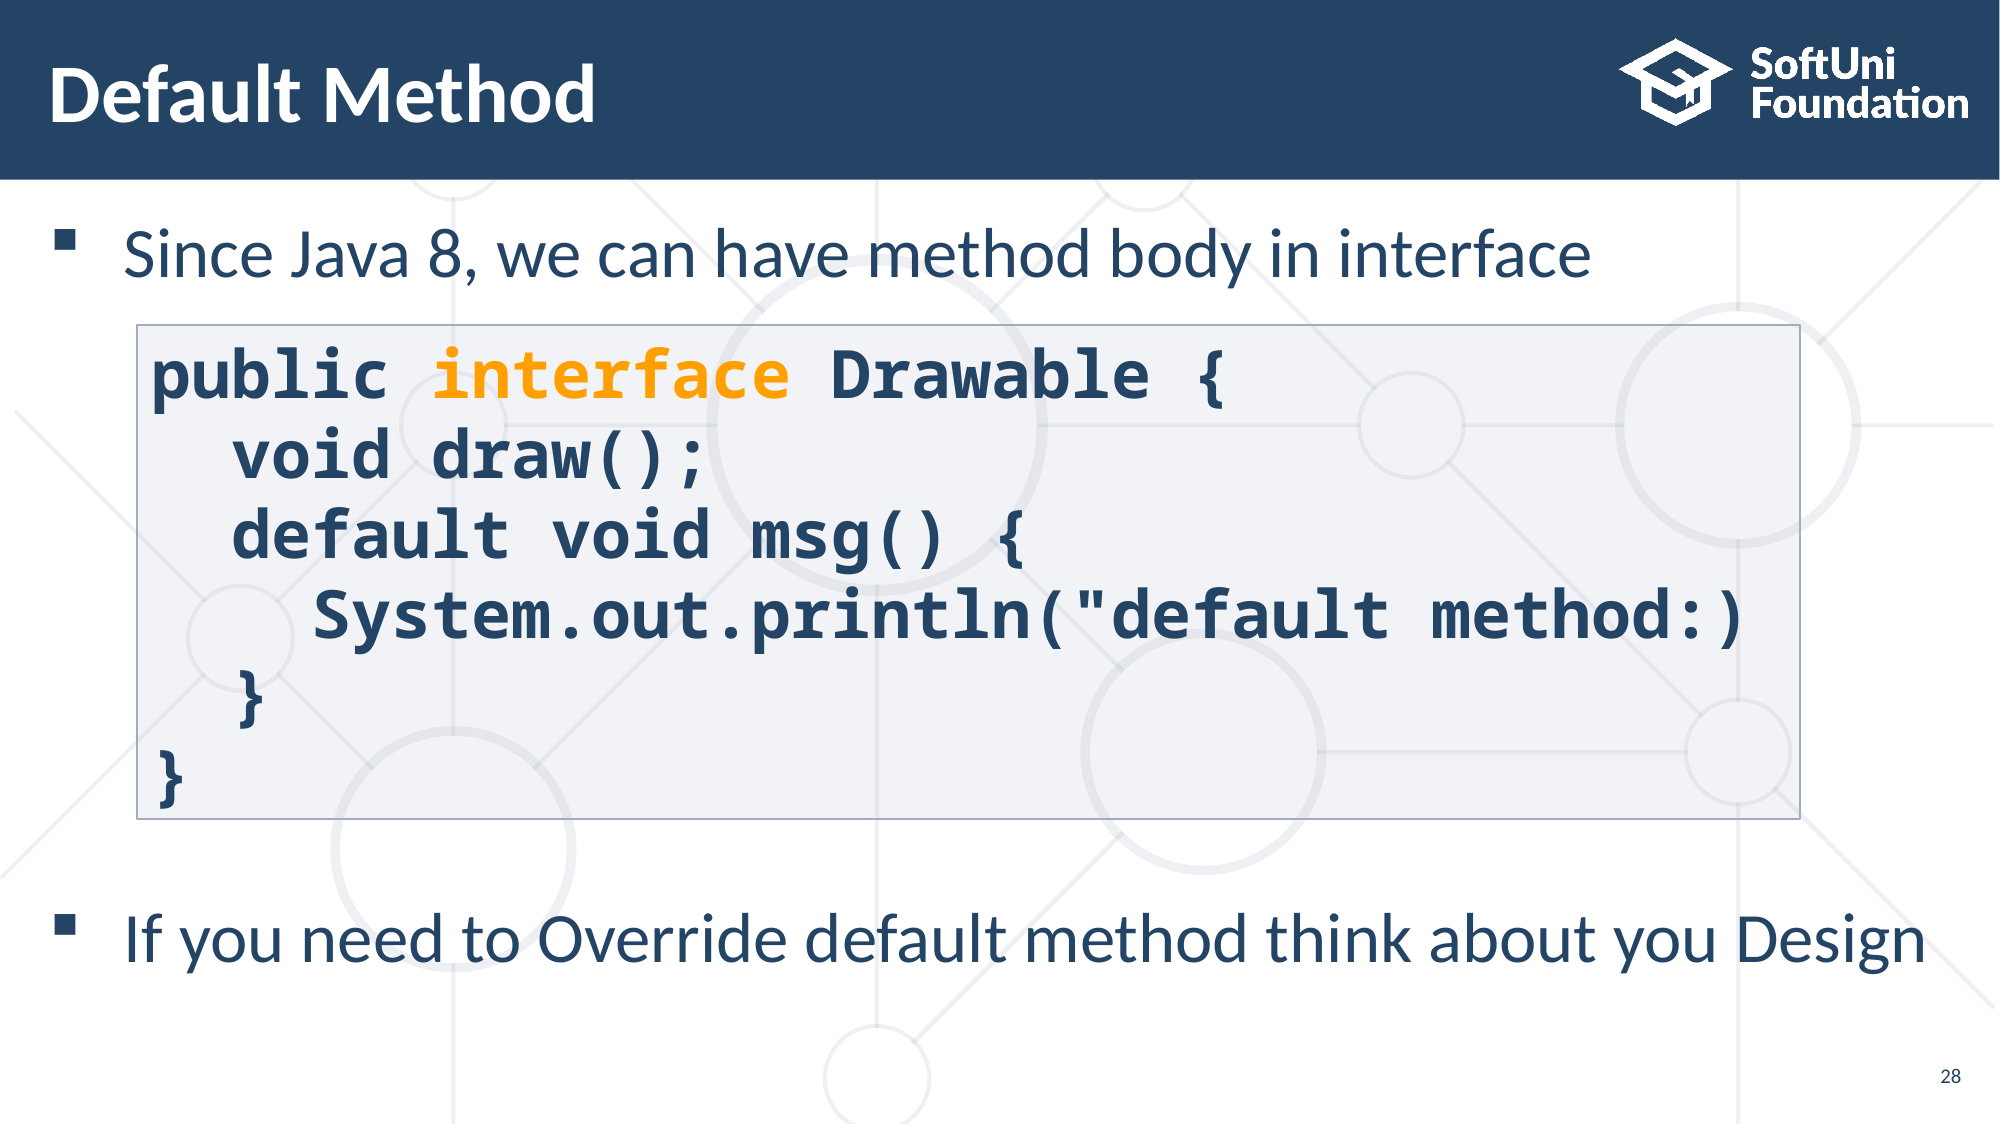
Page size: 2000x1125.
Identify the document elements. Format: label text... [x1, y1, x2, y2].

slide_number 28 [1896, 1049, 1968, 1101]
list Since Java 8, we can have method body in interface If you need to Override default method think about you Design [31, 196, 1970, 1050]
title Default Method [31, 16, 1591, 162]
picture [1618, 38, 1968, 126]
text_box public interface Drawable { void draw(); default void msg() { System.out.println("default method:) } } [137, 324, 1800, 820]
